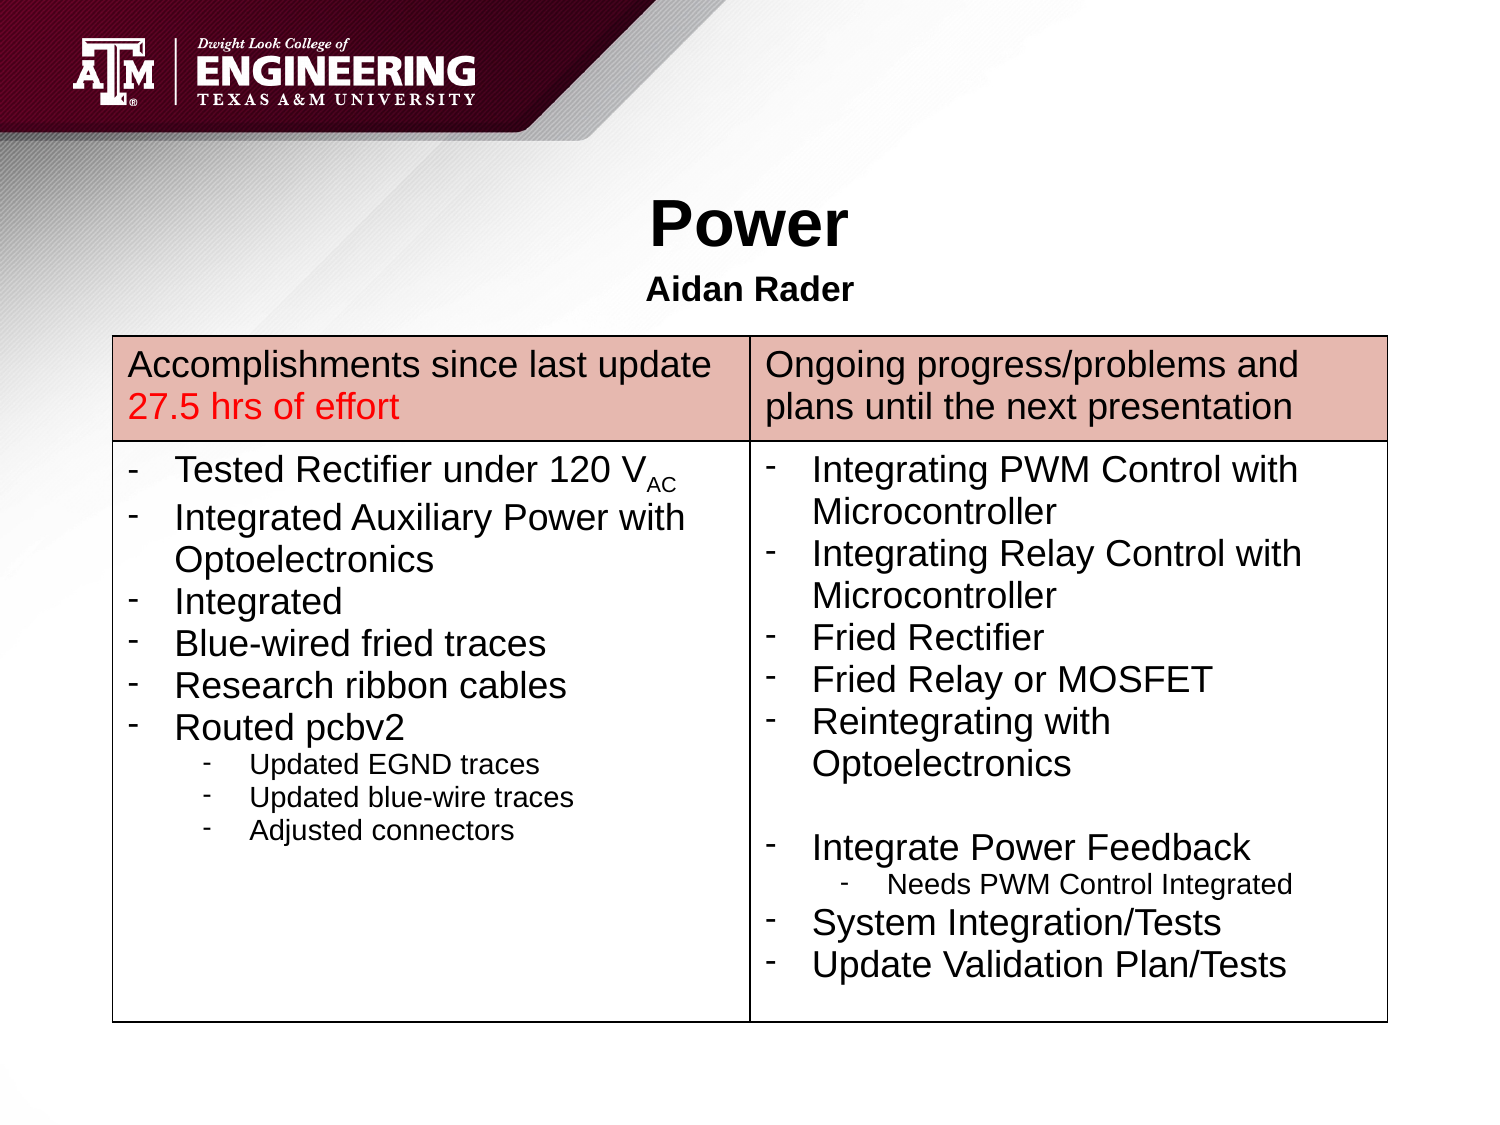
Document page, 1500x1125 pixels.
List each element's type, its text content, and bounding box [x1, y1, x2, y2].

table_header Ongoing progress/problems and plans until the next presentation [751, 337, 1387, 440]
table_cell Tested Rectifier under 120 VAC Integrated Auxiliary Power with Optoelectronics Integrated Blue-wired fried traces Research ribbon cables Routed pcbv2 Updated EGND traces Updated blue-wire traces Adjusted connectors [113, 442, 749, 1021]
table_header Accomplishments since last update 27.5 hrs of effort [113, 337, 749, 440]
table_cell Integrating PWM Control with Microcontroller Integrating Relay Control with Microcontroller Fried Rectifier Fried Relay or MOSFET Reintegrating with Optoelectronics Integrate Power Feedback Needs PWM Control Integrated System Integration/Tests Update Validation Plan/Tests [751, 442, 1387, 1021]
picture [0, 0, 1500, 1125]
title Power Aidan Rader [75, 172, 1425, 304]
